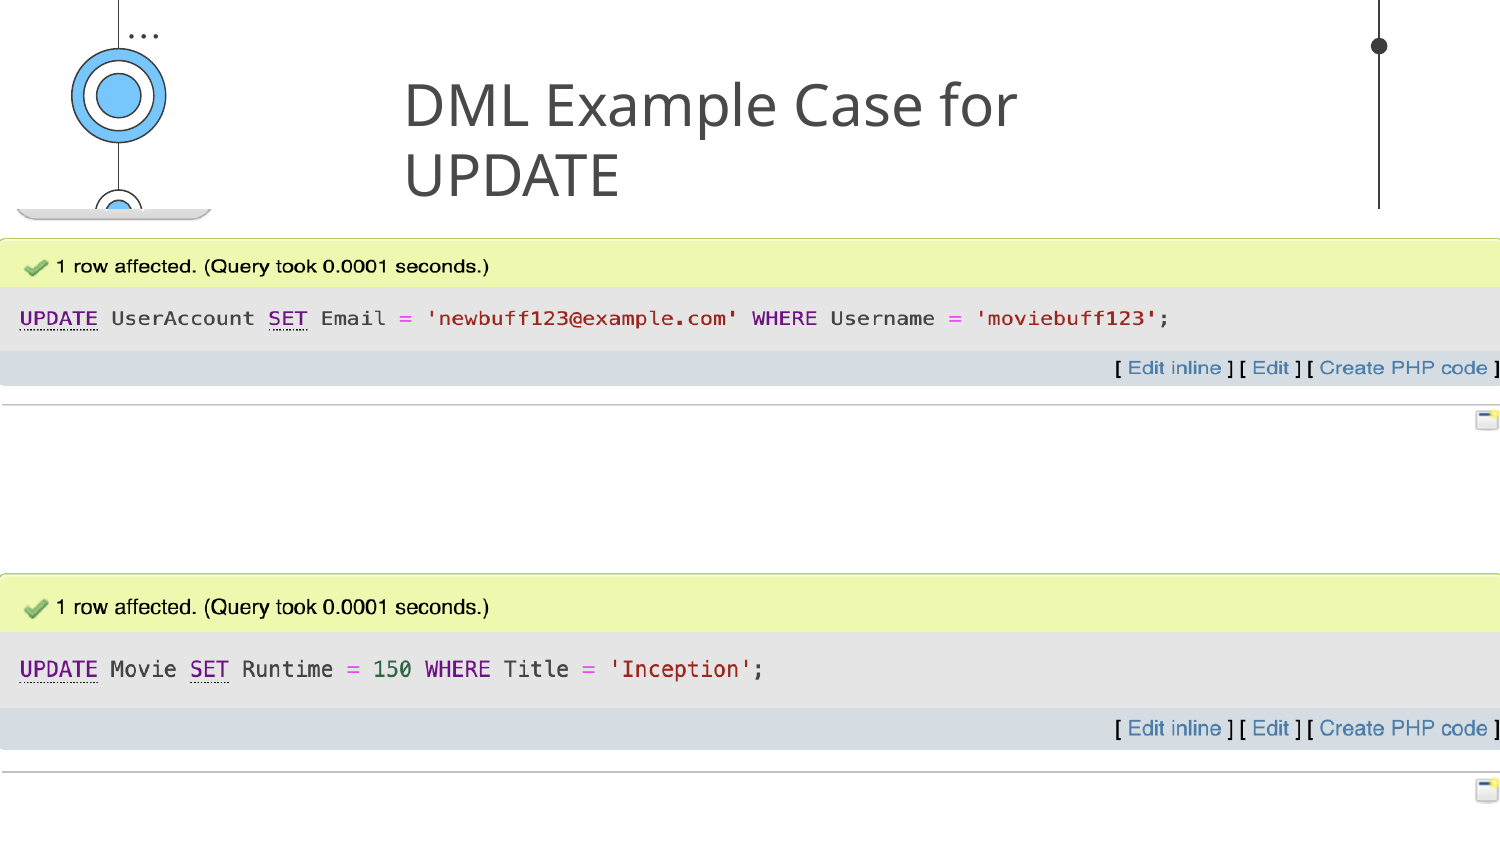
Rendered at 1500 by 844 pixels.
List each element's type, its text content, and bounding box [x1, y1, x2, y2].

picture [0, 209, 1500, 844]
title DML Example Case for UPDATE [388, 53, 1112, 148]
